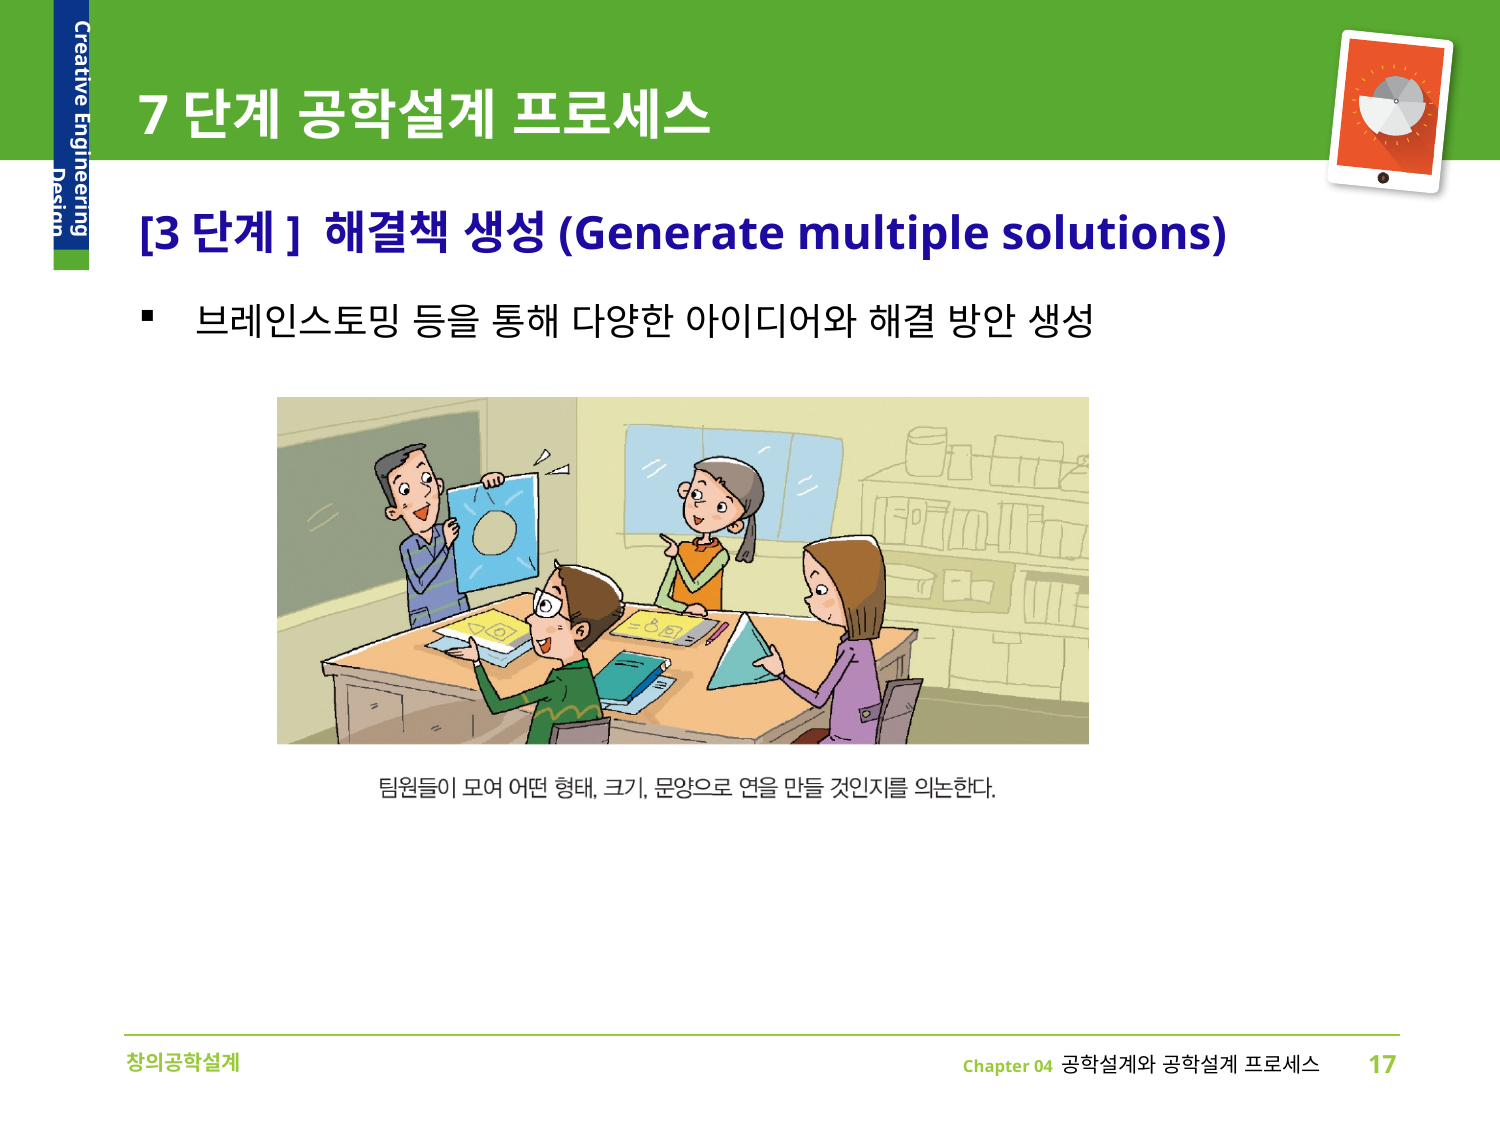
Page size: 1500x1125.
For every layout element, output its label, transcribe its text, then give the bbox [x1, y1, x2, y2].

picture [277, 396, 1089, 811]
list 브레인스토밍 등을 통해 다양한 아이디어와 해결 방안 생성 [123, 290, 1400, 882]
list [3단계] 해결책 생성(Generate multiple solutions) [123, 196, 1400, 290]
title 7단계 공학설계 프로세스 [123, 66, 1400, 159]
